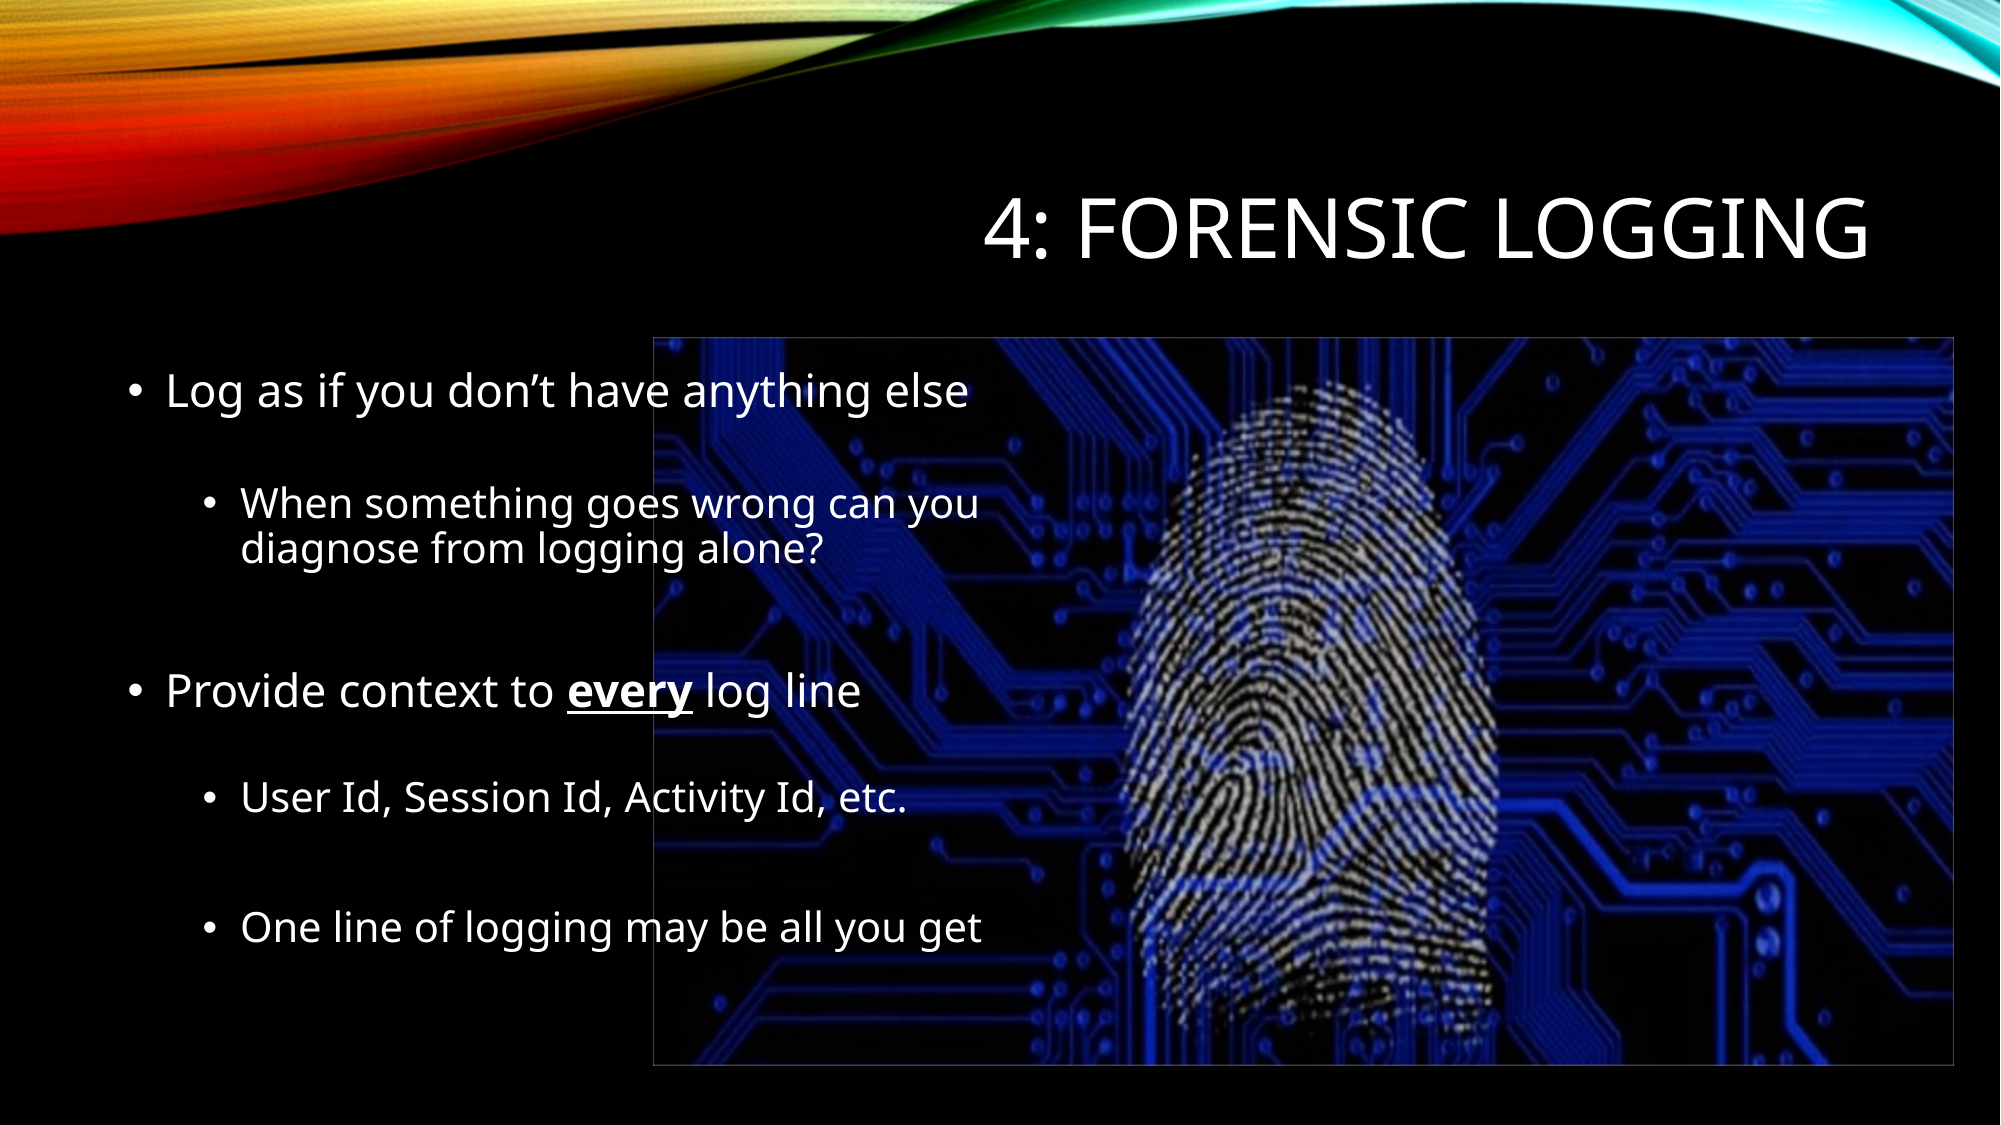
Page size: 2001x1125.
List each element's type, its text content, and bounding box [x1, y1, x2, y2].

picture [0, 0, 2000, 237]
picture [653, 337, 1954, 1066]
list Log as if you don’t have anything else When something goes wrong can you diagnose from logging alone? Provide context to every log line User Id, Session Id, Activity Id, etc. One line of logging may be all you get [112, 360, 653, 1021]
title 4: Forensic Logging [474, 125, 1888, 338]
